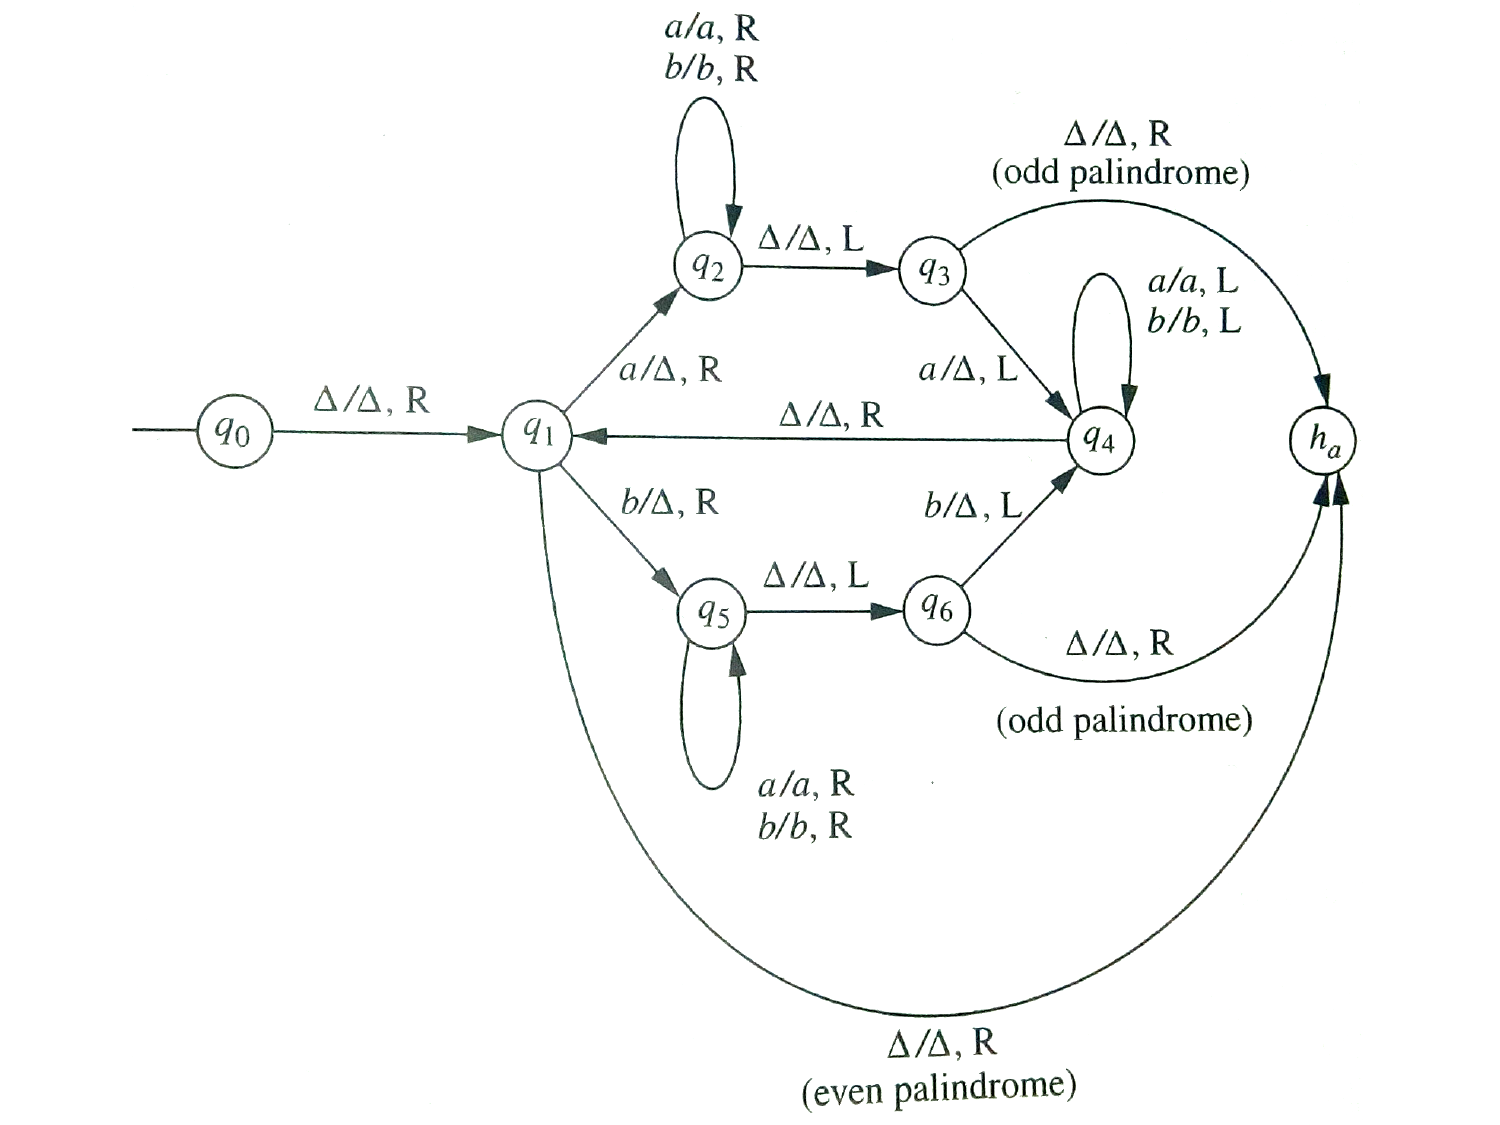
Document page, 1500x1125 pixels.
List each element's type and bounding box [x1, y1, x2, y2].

picture [132, 0, 1363, 1125]
